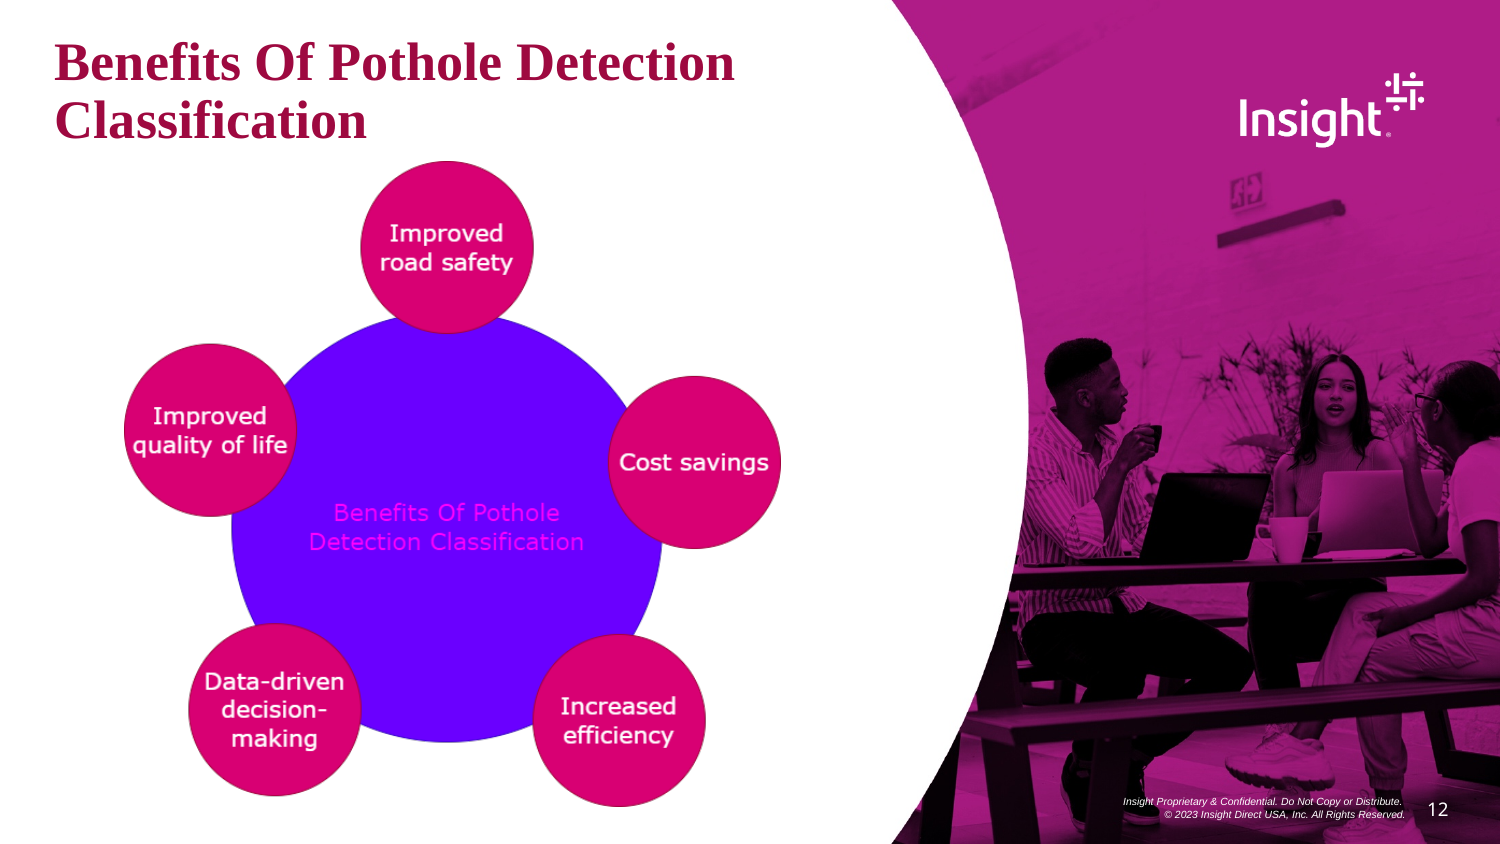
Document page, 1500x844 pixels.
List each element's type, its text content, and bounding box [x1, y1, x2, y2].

picture [0, 0, 1500, 844]
title Benefits Of Pothole Detection Classification [39, 36, 865, 148]
